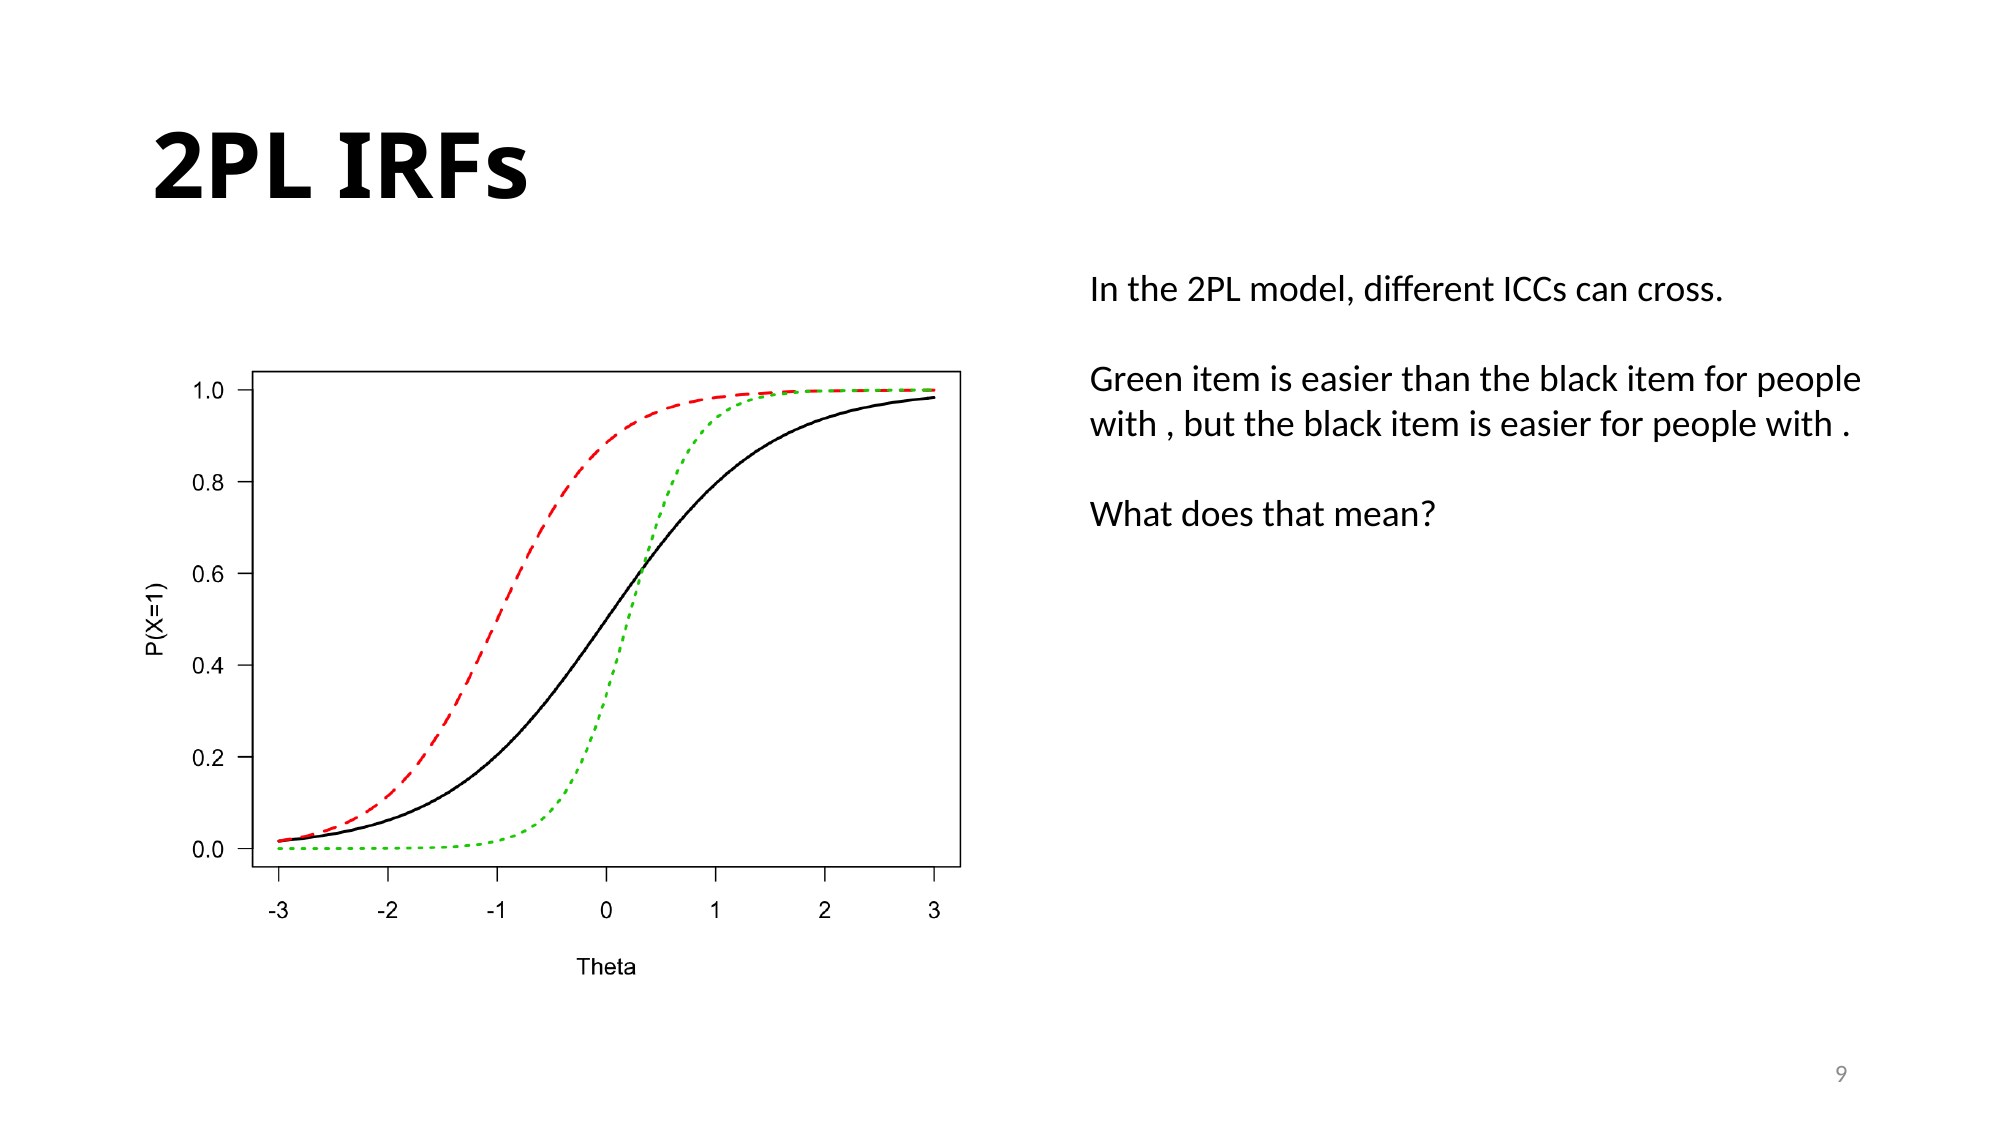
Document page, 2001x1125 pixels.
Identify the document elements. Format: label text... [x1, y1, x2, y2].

slide_number 9 [1412, 1042, 1863, 1103]
picture [137, 256, 1019, 1010]
title 2PL IRFs [137, 59, 1863, 278]
